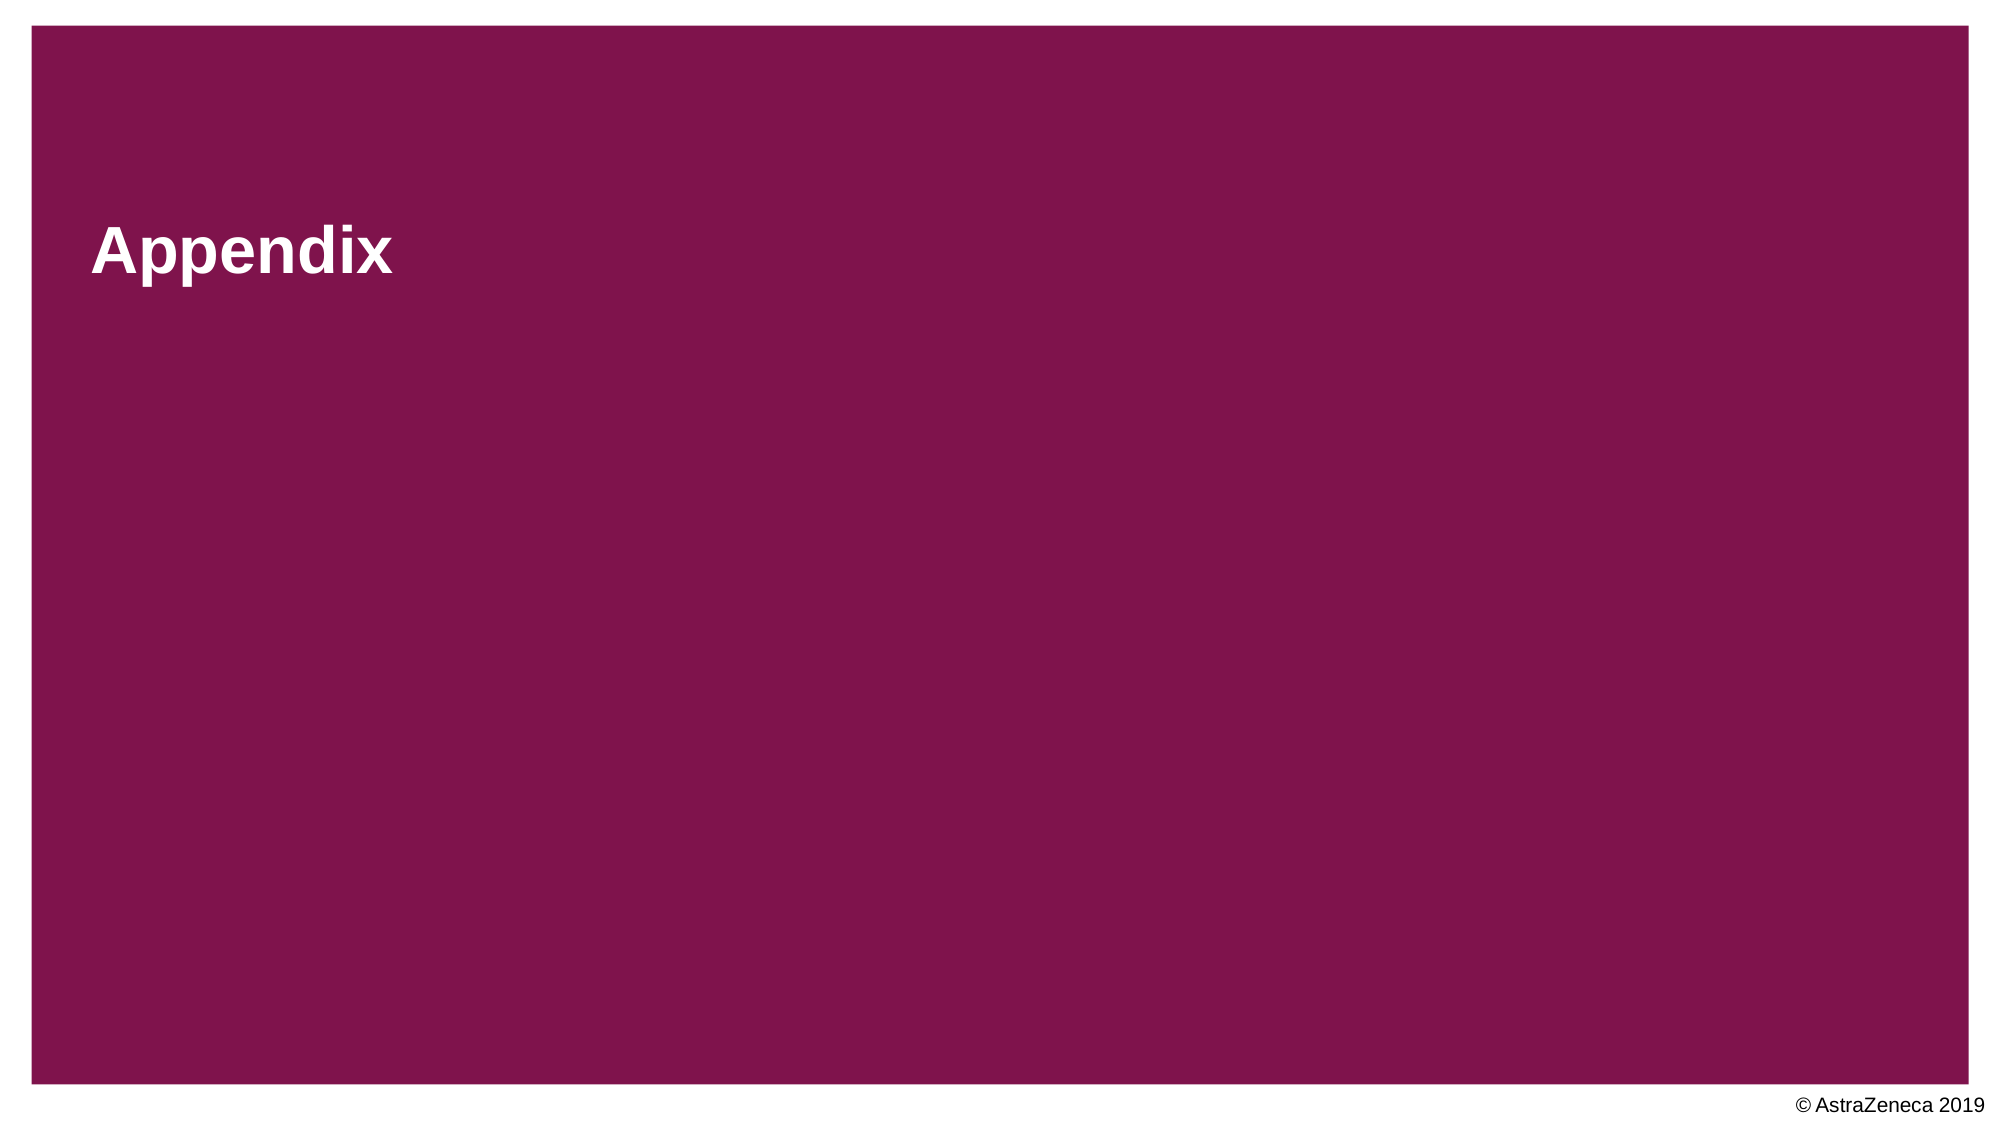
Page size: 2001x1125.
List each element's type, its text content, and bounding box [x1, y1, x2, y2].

title Appendix [75, 208, 1925, 297]
